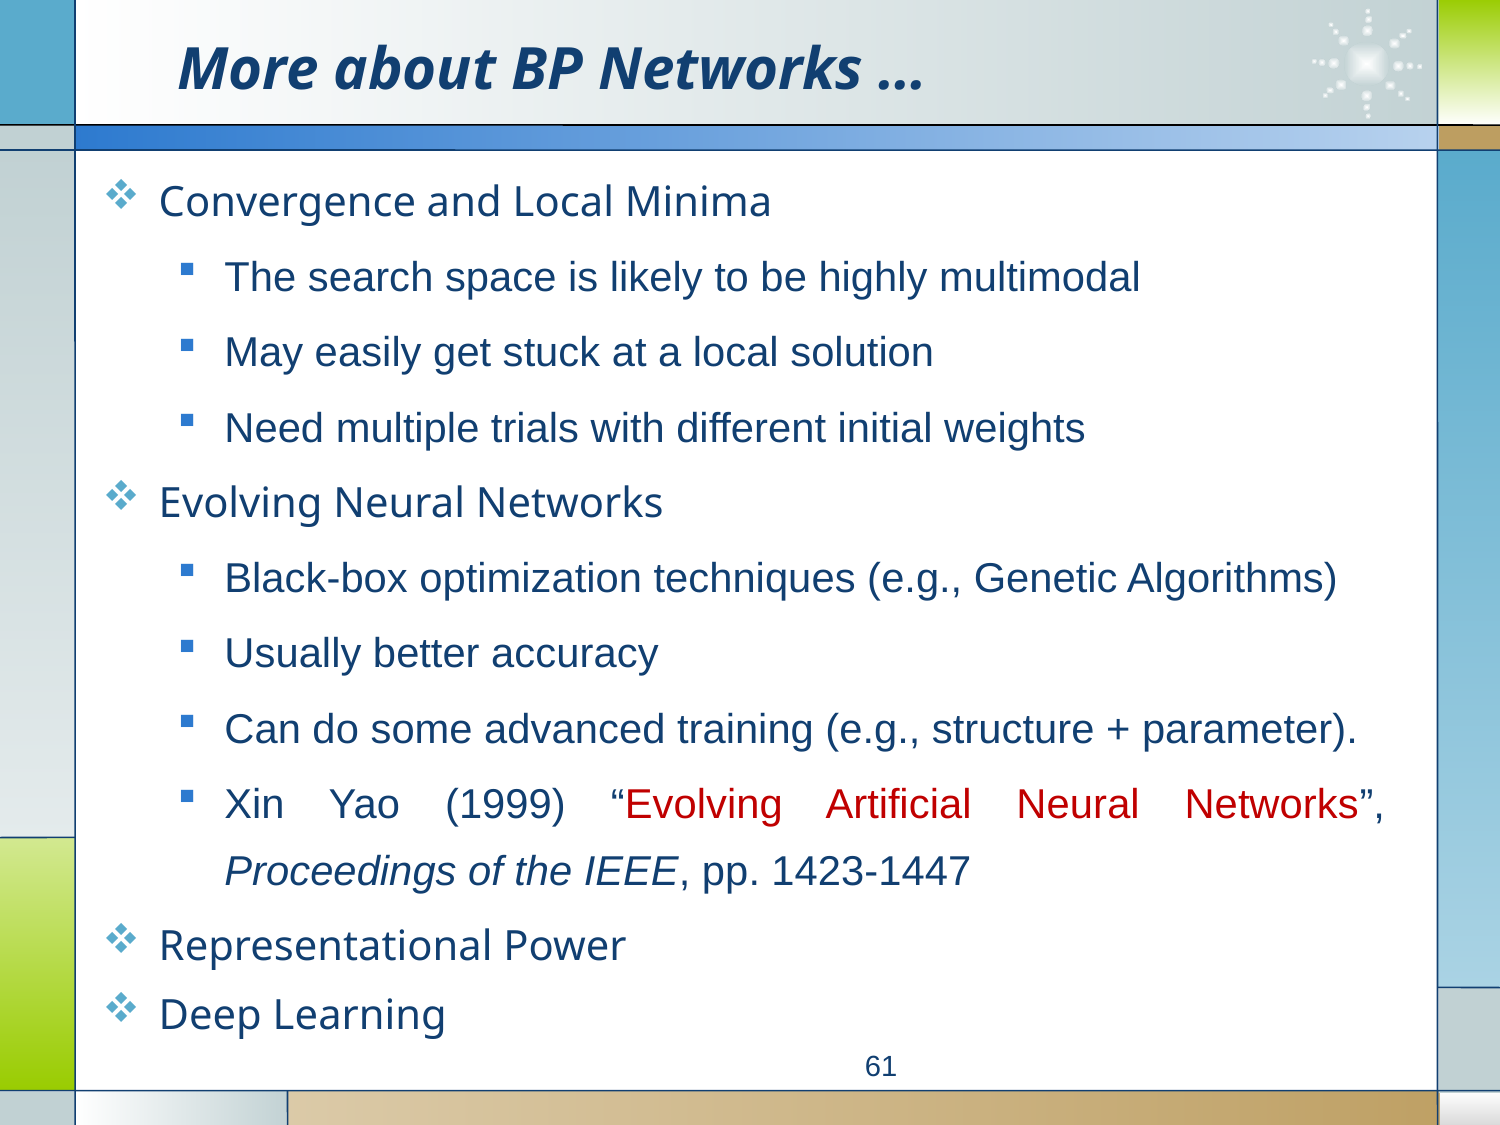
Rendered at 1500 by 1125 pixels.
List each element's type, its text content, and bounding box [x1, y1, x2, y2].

list Convergence and Local Minima The search space is likely to be highly multimodal May easily get stuck at a local solution Need multiple trials with different initial weights Evolving Neural Networks Black-box optimization techniques (e.g., Genetic Algorithms) Usually better accuracy Can do some advanced training (e.g., structure + parameter). Xin Yao (1999) “Evolving Artificial Neural Networks”, Proceedings of the IEEE, pp. 1423-1447 Representational Power Deep Learning [87, 149, 1401, 1081]
slide_number 61 [562, 1039, 913, 1081]
title More about BP Networks … [162, 19, 1263, 113]
